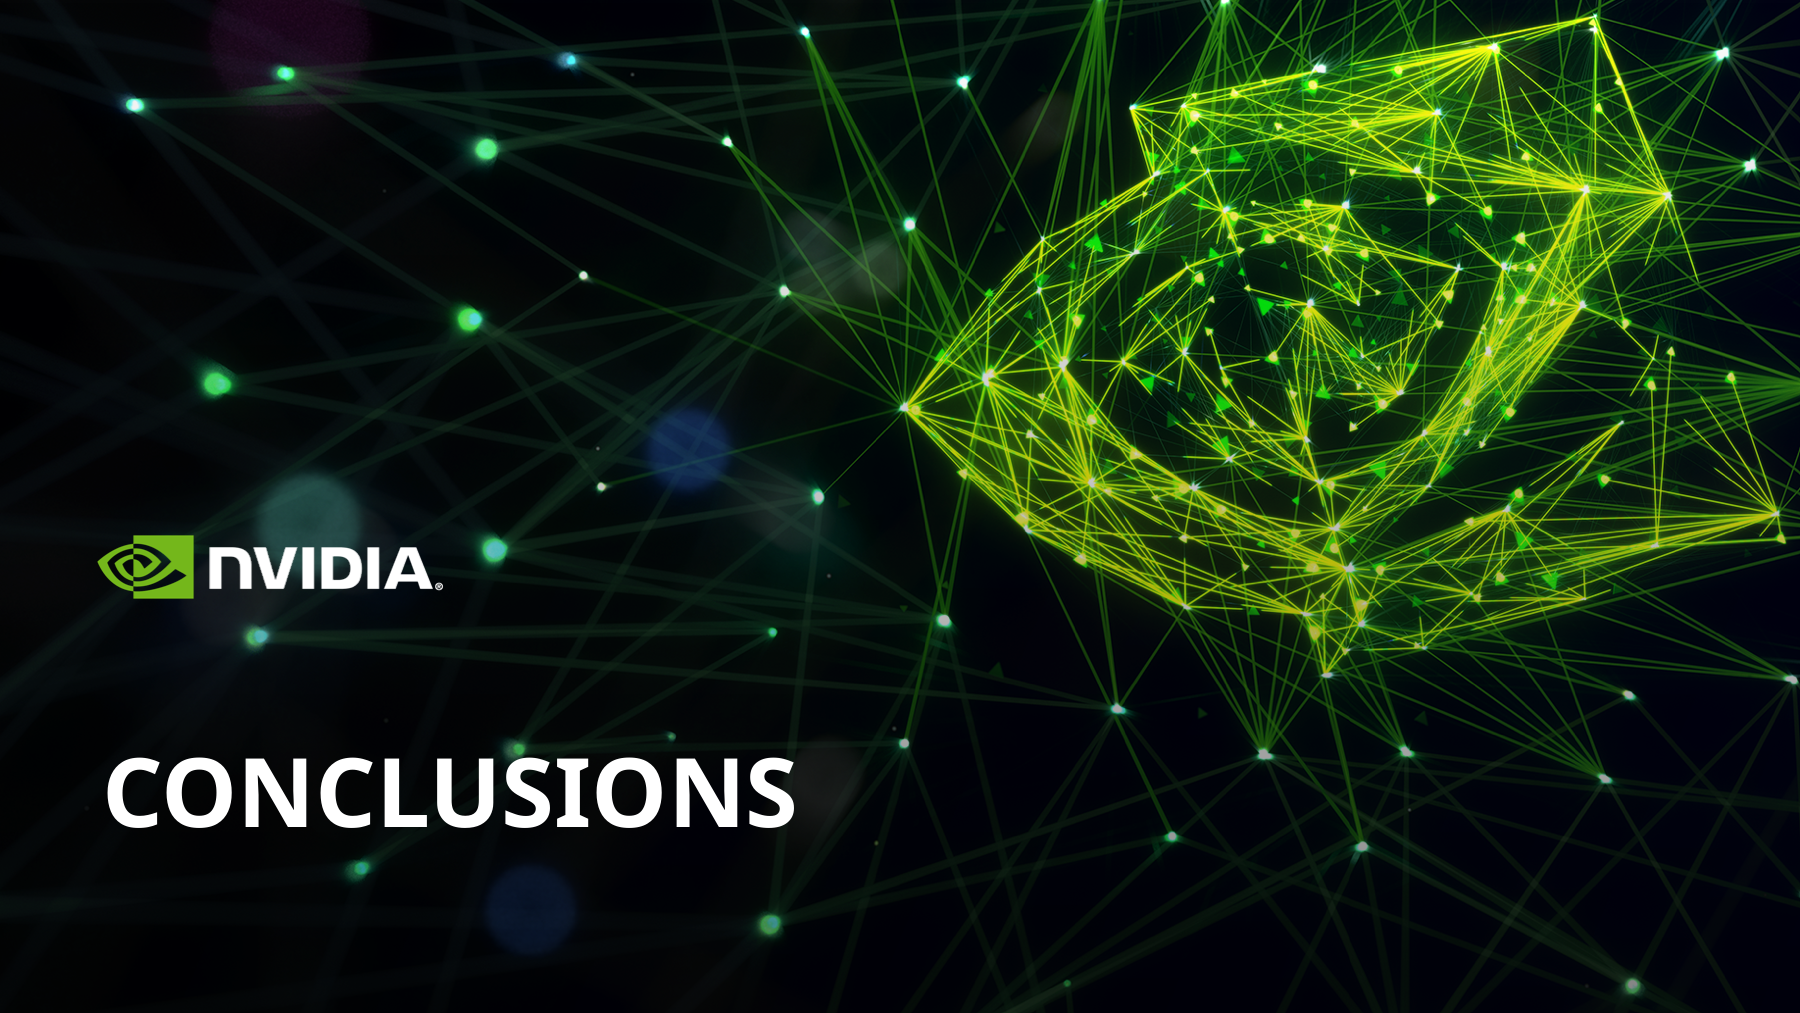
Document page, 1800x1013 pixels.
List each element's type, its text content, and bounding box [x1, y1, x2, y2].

title CONCLUSIONS [87, 663, 1744, 847]
picture [0, 0, 1800, 1013]
